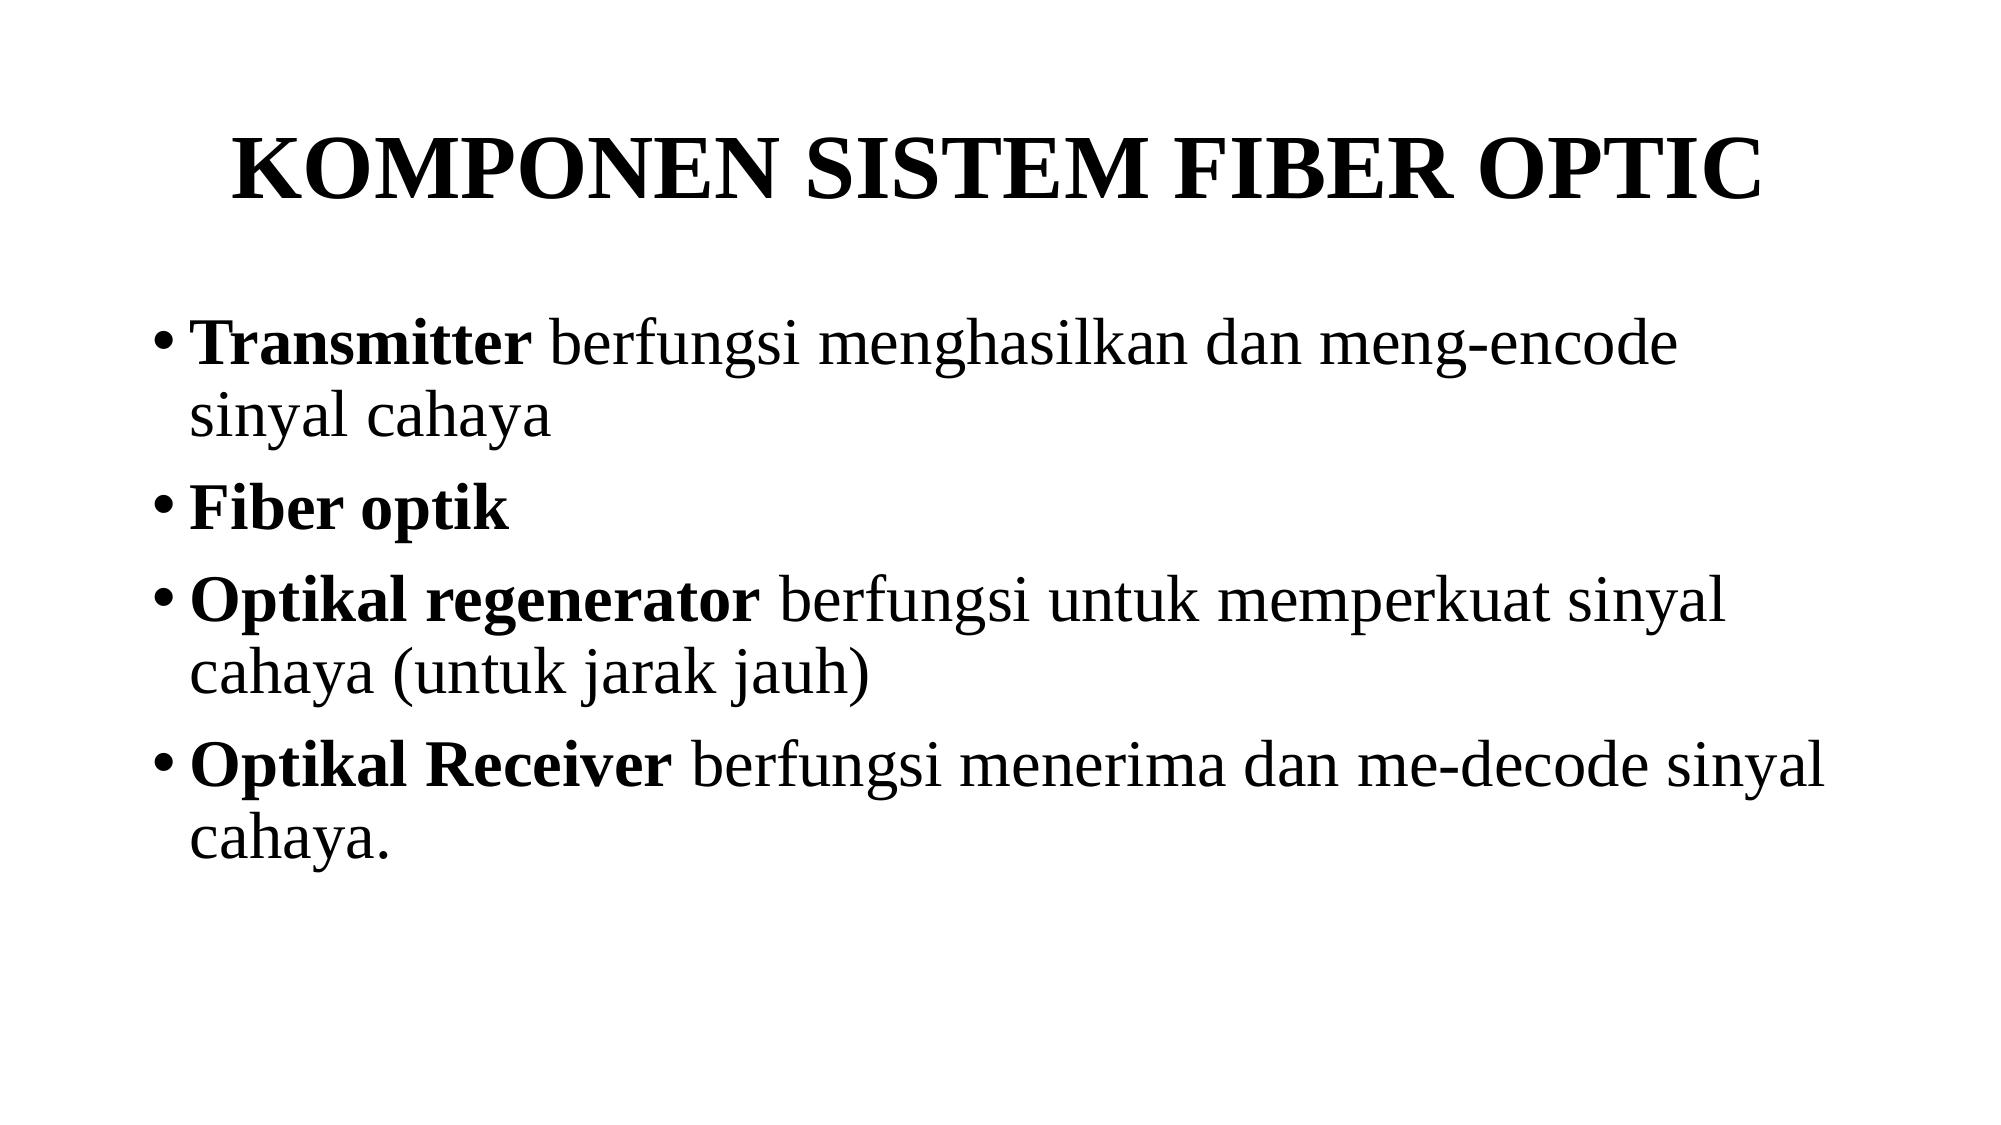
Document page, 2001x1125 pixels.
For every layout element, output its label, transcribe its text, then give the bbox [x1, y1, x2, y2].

title KOMPONEN SISTEM FIBER OPTIC [137, 59, 1863, 278]
list Transmitter berfungsi menghasilkan dan meng-encode sinyal cahaya Fiber optik Optikal regenerator berfungsi untuk memperkuat sinyal cahaya (untuk jarak jauh) Optikal Receiver berfungsi menerima dan me-decode sinyal cahaya. [137, 299, 1863, 1014]
